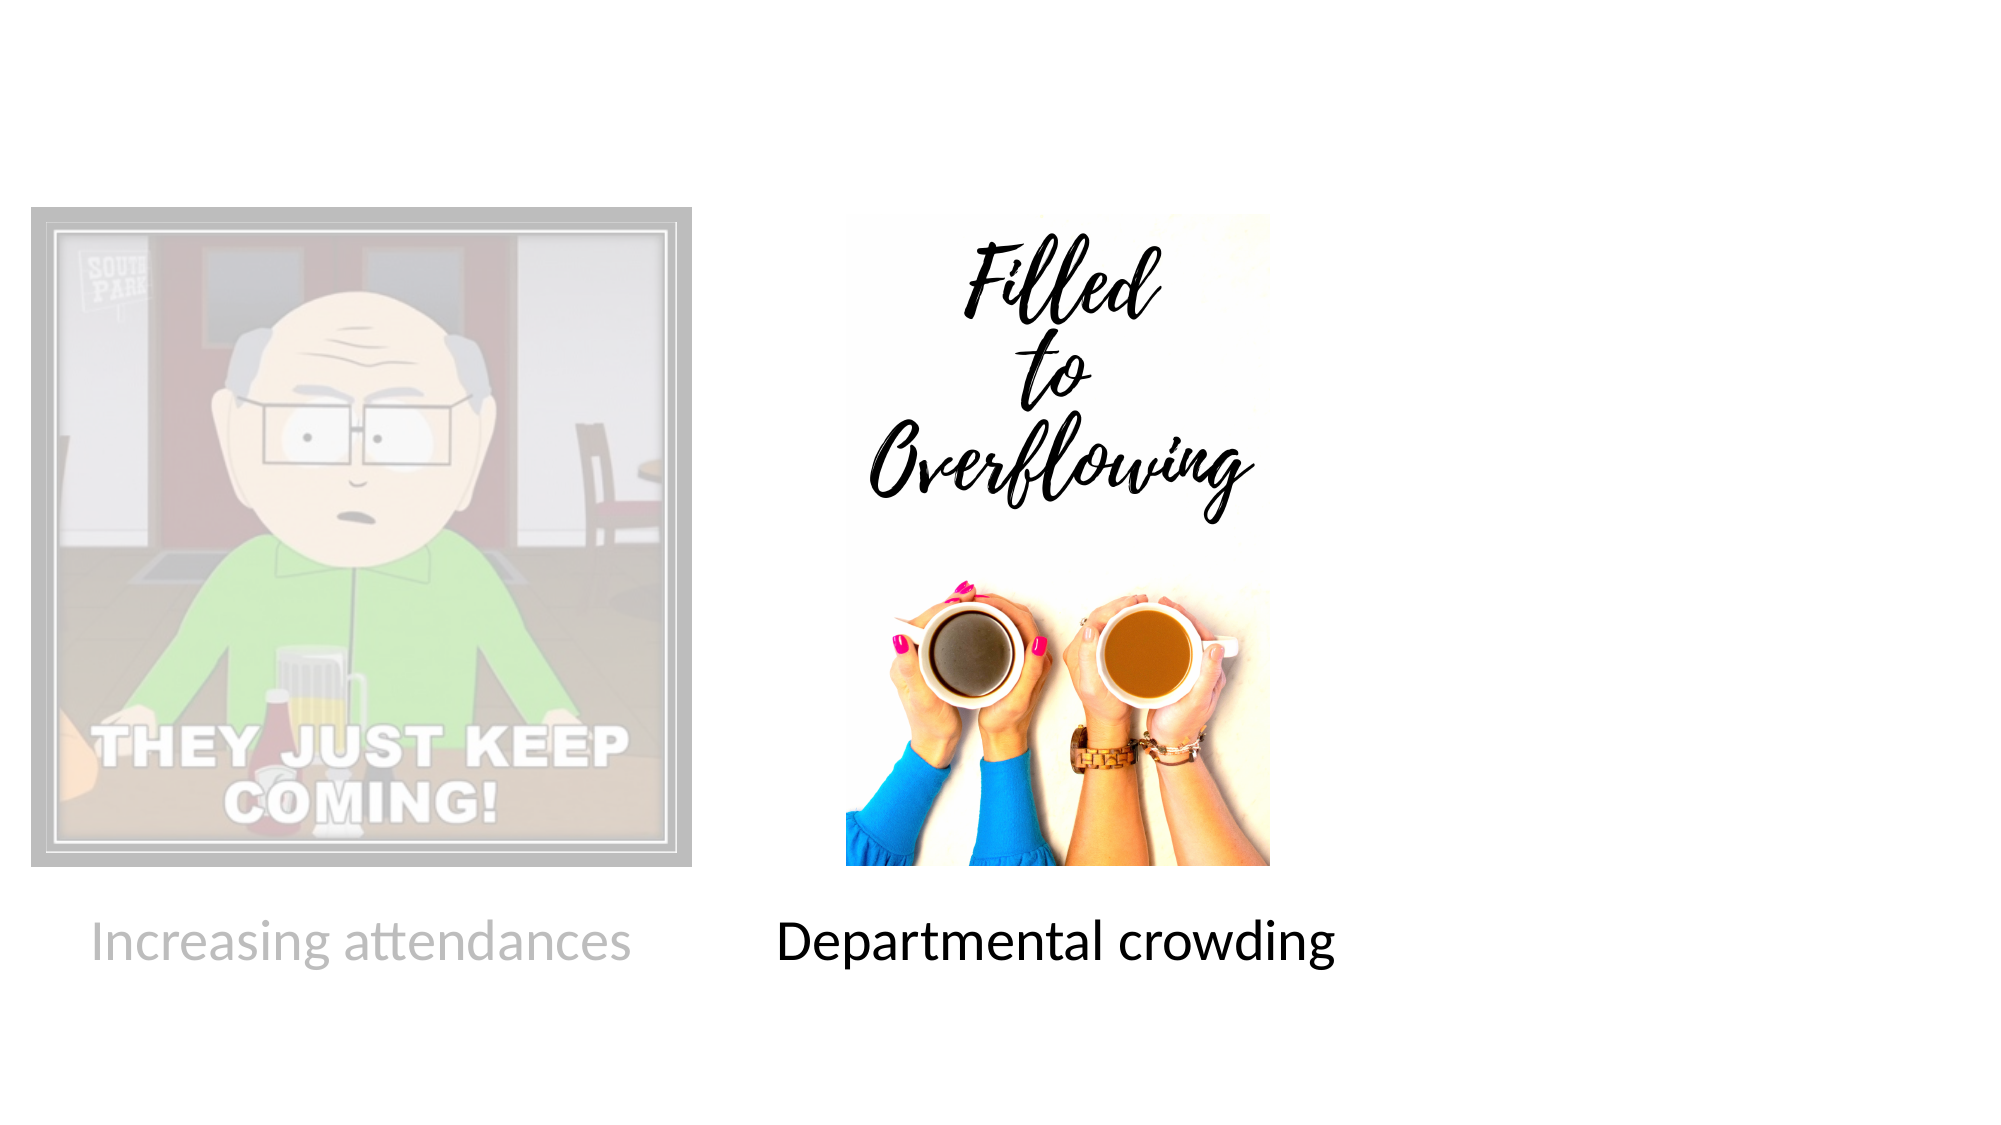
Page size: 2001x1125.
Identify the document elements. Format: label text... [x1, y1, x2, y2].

picture [45, 221, 677, 853]
text_box [0, 128, 735, 1057]
picture [846, 854, 850, 866]
text_box Departmental crowding [735, 894, 1401, 979]
picture [846, 214, 1270, 866]
